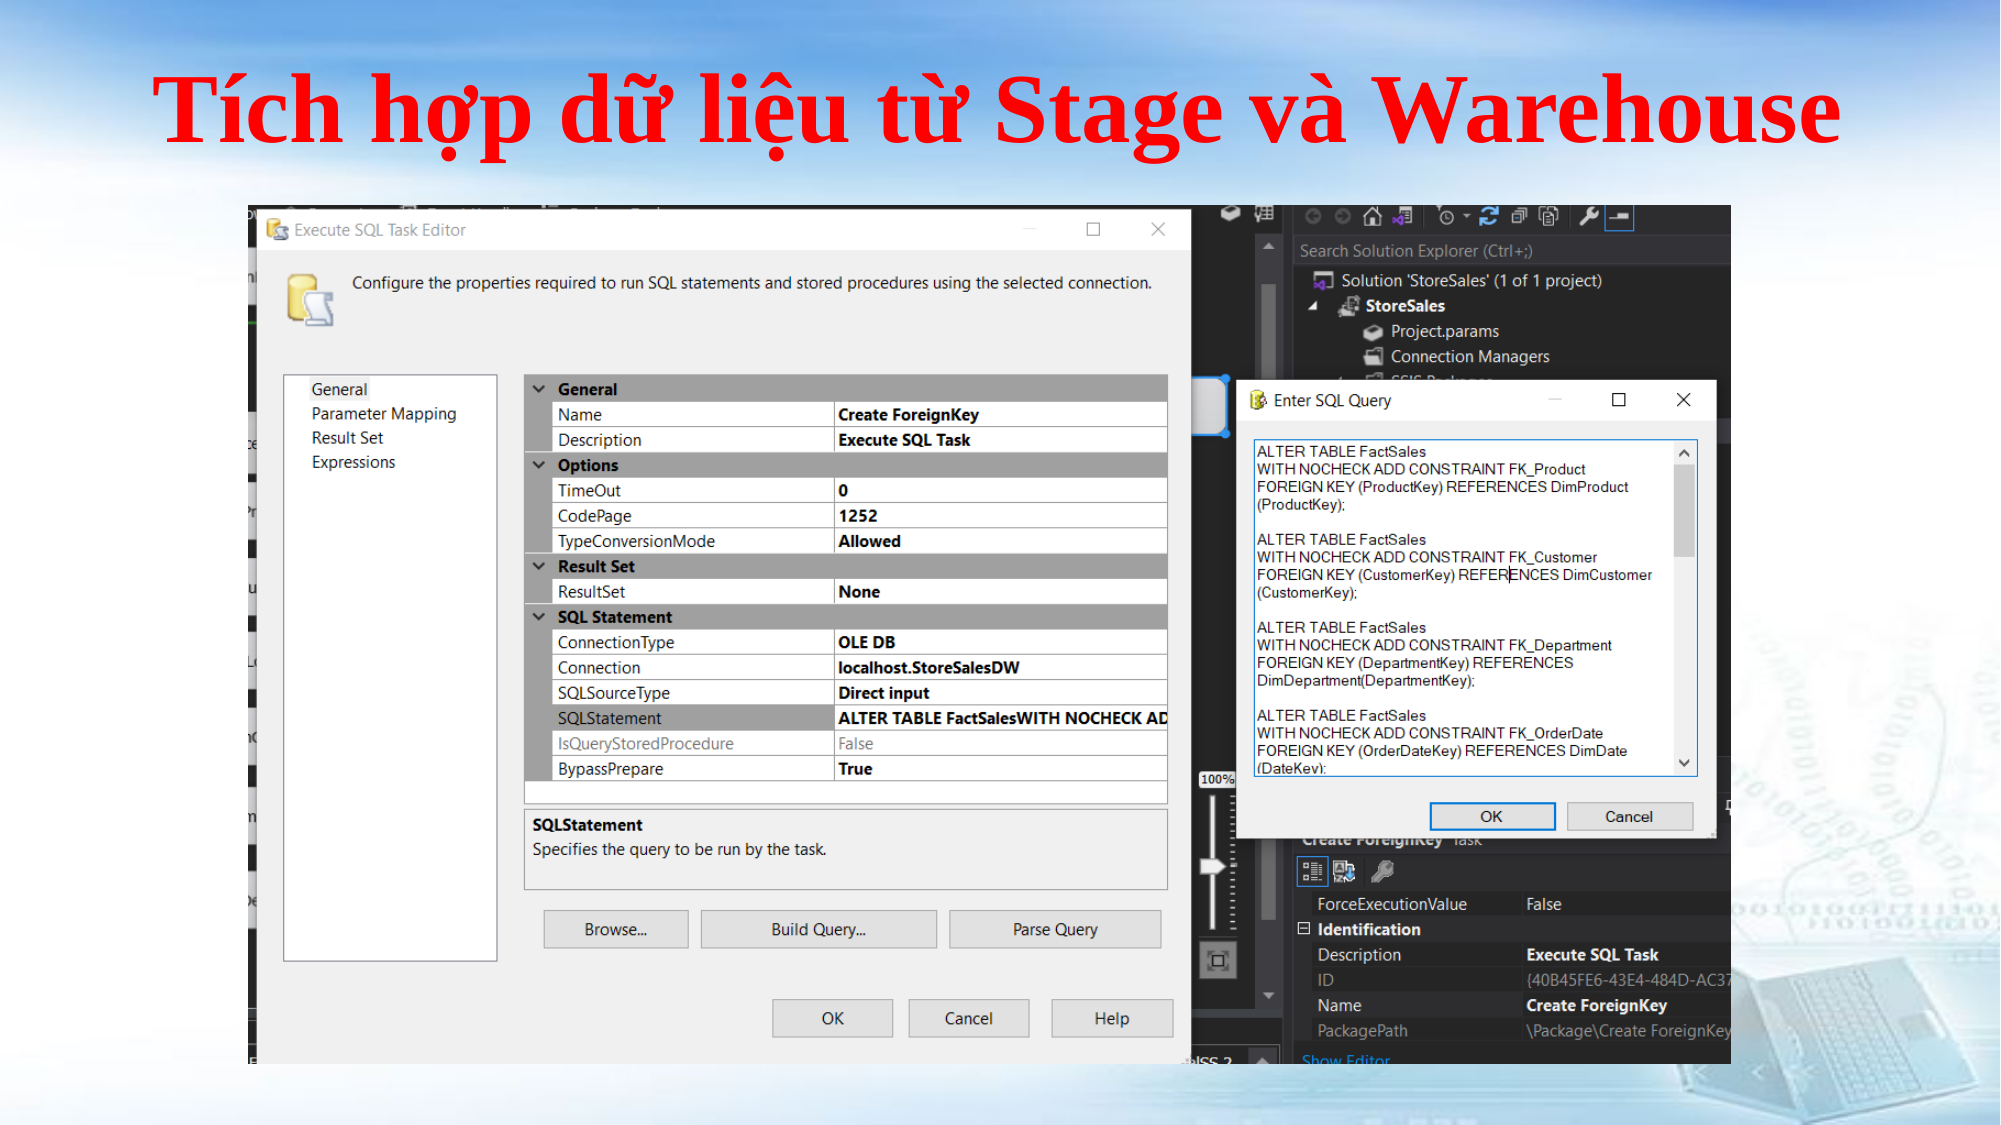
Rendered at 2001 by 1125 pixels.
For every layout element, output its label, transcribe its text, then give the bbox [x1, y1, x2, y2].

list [248, 205, 1731, 1064]
title Tích hợp dữ liệu từ Stage và Warehouse [137, 35, 1863, 186]
picture [0, 0, 2001, 1125]
